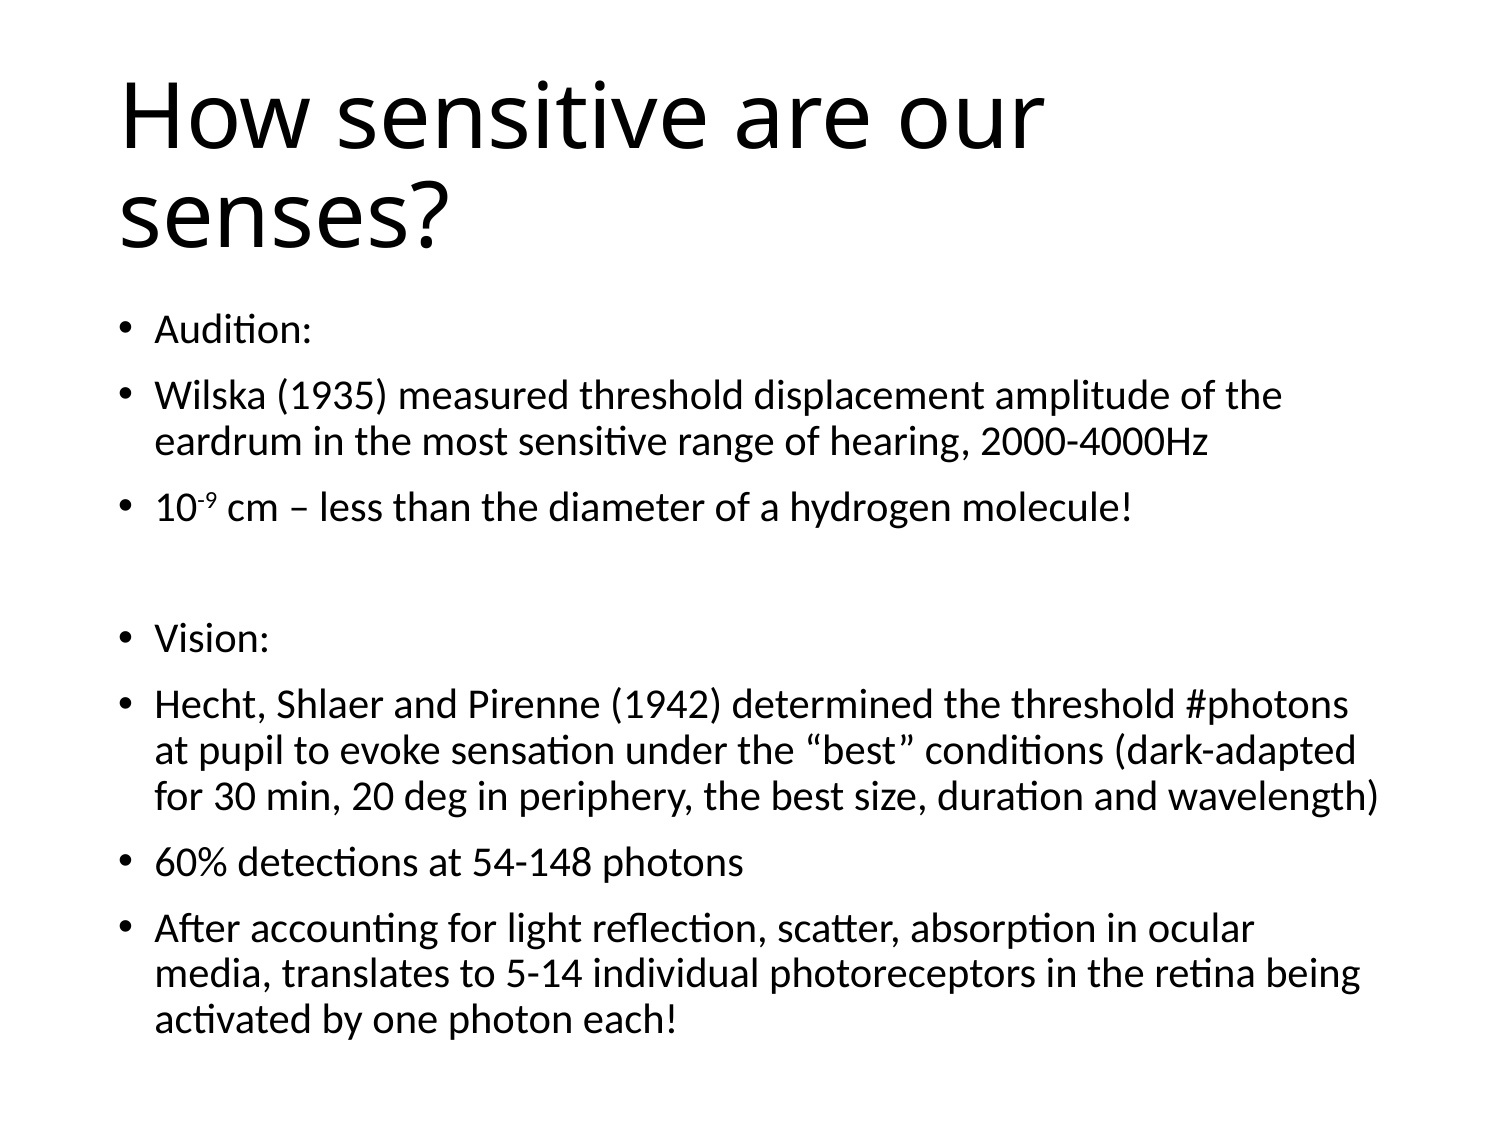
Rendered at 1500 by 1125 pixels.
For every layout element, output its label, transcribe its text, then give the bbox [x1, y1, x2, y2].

list Audition: Wilska (1935) measured threshold displacement amplitude of the eardrum in the most sensitive range of hearing, 2000-4000Hz 10-9 cm – less than the diameter of a hydrogen molecule! Vision: Hecht, Shlaer and Pirenne (1942) determined the threshold #photons at pupil to evoke sensation under the “best” conditions (dark-adapted for 30 min, 20 deg in periphery, the best size, duration and wavelength) 60% detections at 54-148 photons After accounting for light reflection, scatter, absorption in ocular media, translates to 5-14 individual photoreceptors in the retina being activated by one photon each! [103, 299, 1397, 1093]
title How sensitive are our senses? [103, 59, 1397, 278]
